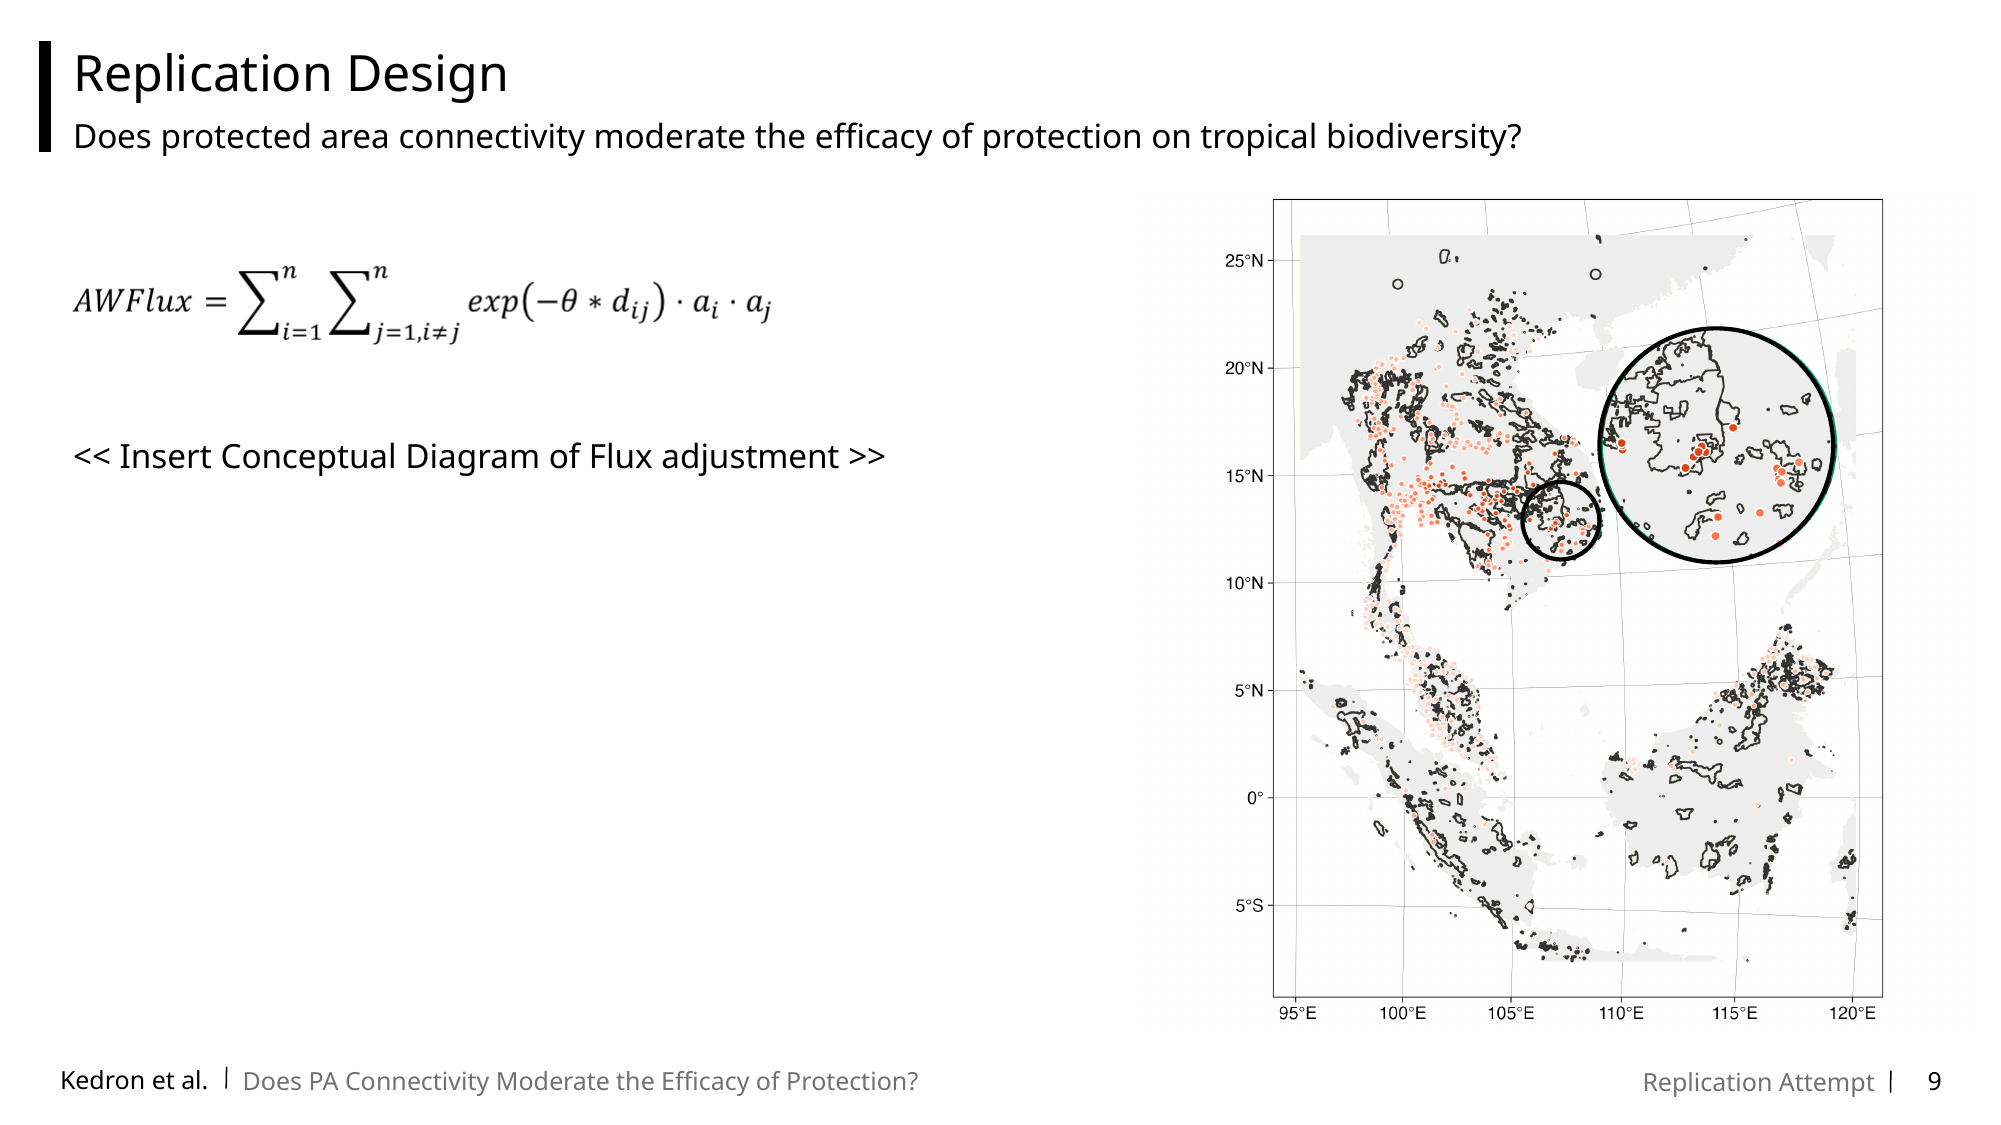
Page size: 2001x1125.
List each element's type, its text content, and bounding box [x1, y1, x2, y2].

slide_number 9 [1891, 1060, 1957, 1105]
text_box Kedron et al. [45, 1057, 227, 1103]
text_box Does PA Connectivity Moderate the Efficacy of Protection? [227, 1058, 1016, 1103]
text_box [58, 252, 1000, 352]
text_box << Insert Conceptual Diagram of Flux adjustment >> [58, 427, 1062, 563]
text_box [1132, 189, 1976, 1033]
text_box Does protected area connectivity moderate the efficacy of protection on tropical biodiversity? [58, 107, 1666, 163]
text_box Replication Design [58, 34, 1328, 110]
text_box Replication Attempt [1172, 1058, 1891, 1104]
